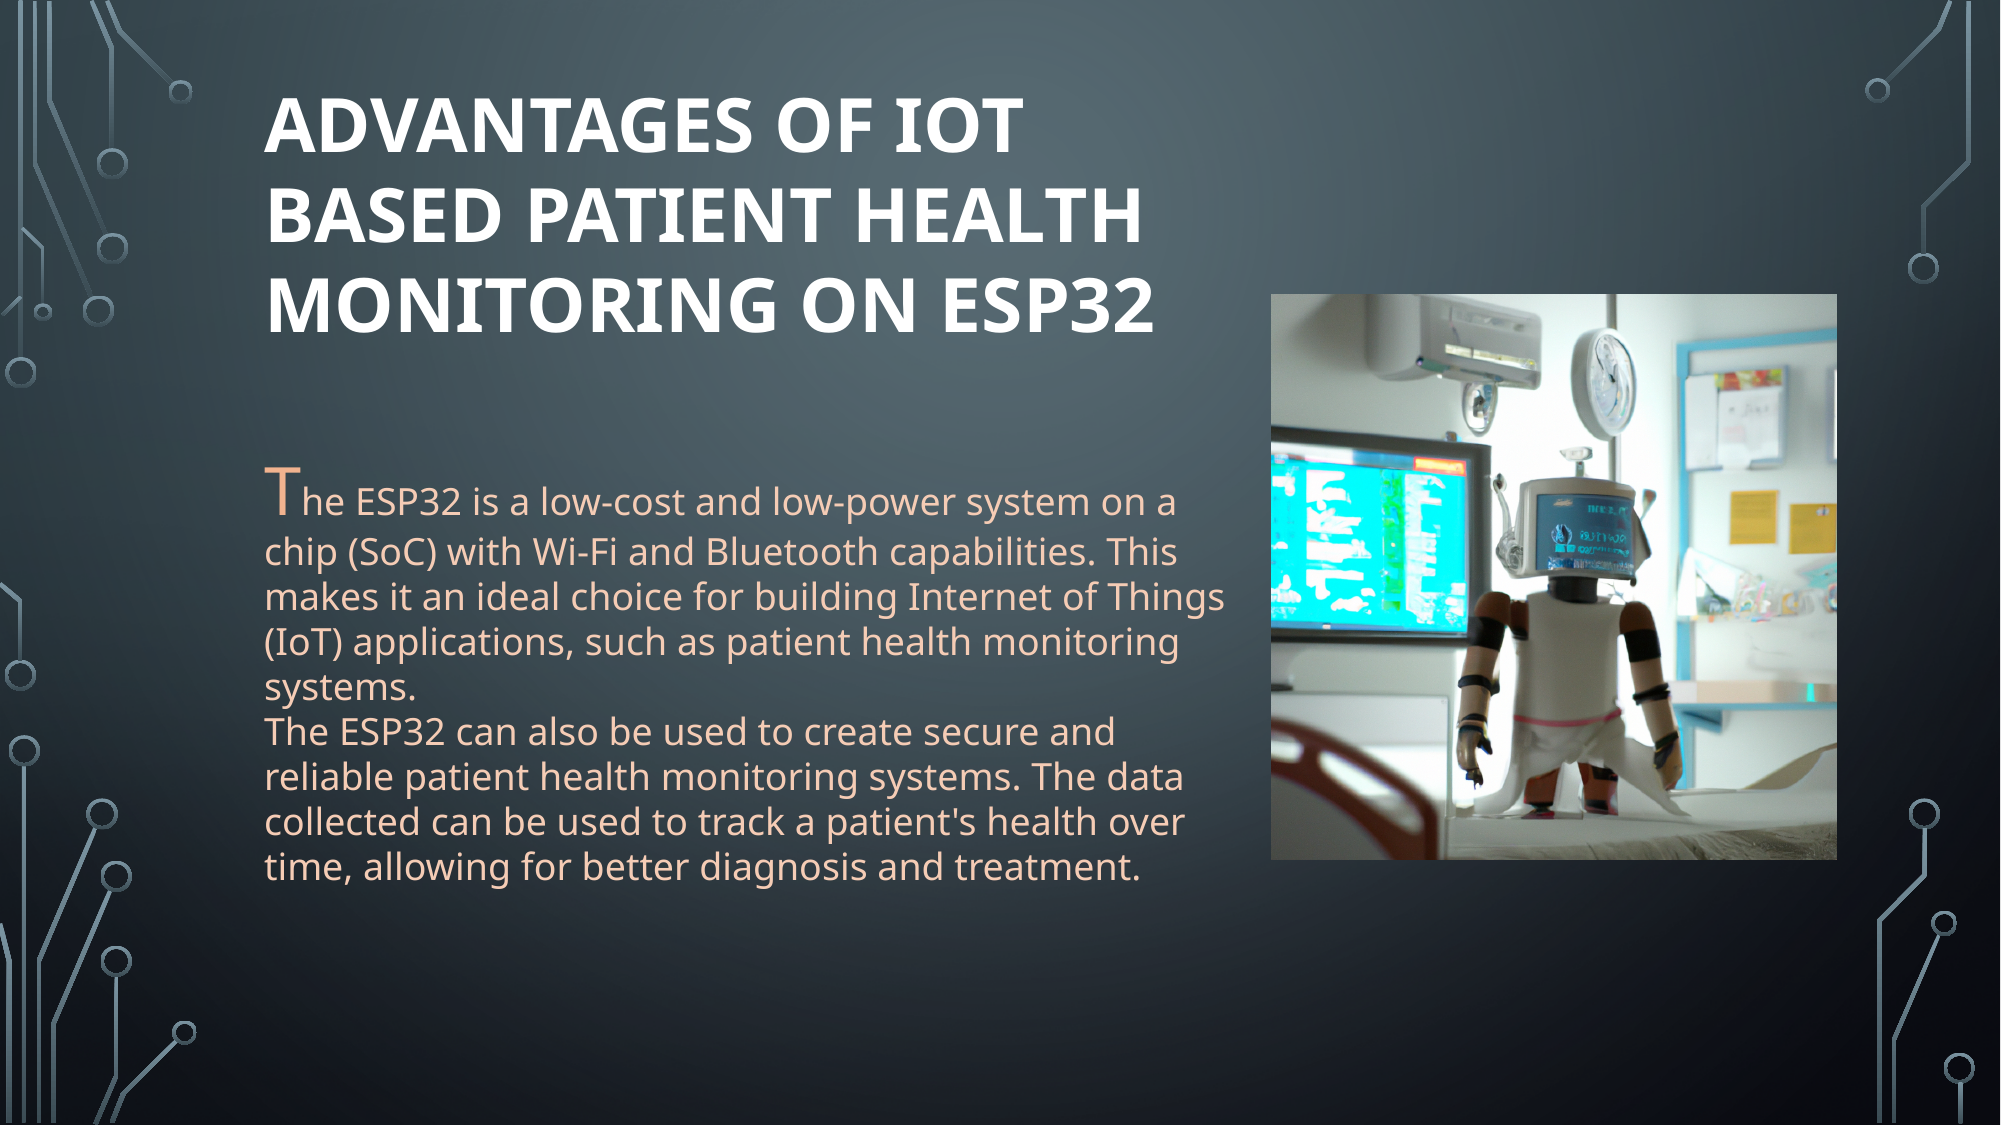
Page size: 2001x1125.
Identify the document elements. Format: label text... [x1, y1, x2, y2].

text_box The ESP32 is a low-cost and low-power system on a chip (SoC) with Wi-Fi and Bluetooth capabilities. This makes it an ideal choice for building Internet of Things (IoT) applications, such as patient health monitoring systems. The ESP32 can also be used to create secure and reliable patient health monitoring systems. The data collected can be used to track a patient's health over time, allowing for better diagnosis and treatment. [249, 440, 1250, 896]
text_box ADVANTAGES OF IOT BASED PATIENT HEALTH MONITORING ON ESP32 [249, 70, 1250, 356]
picture [1271, 294, 1837, 861]
